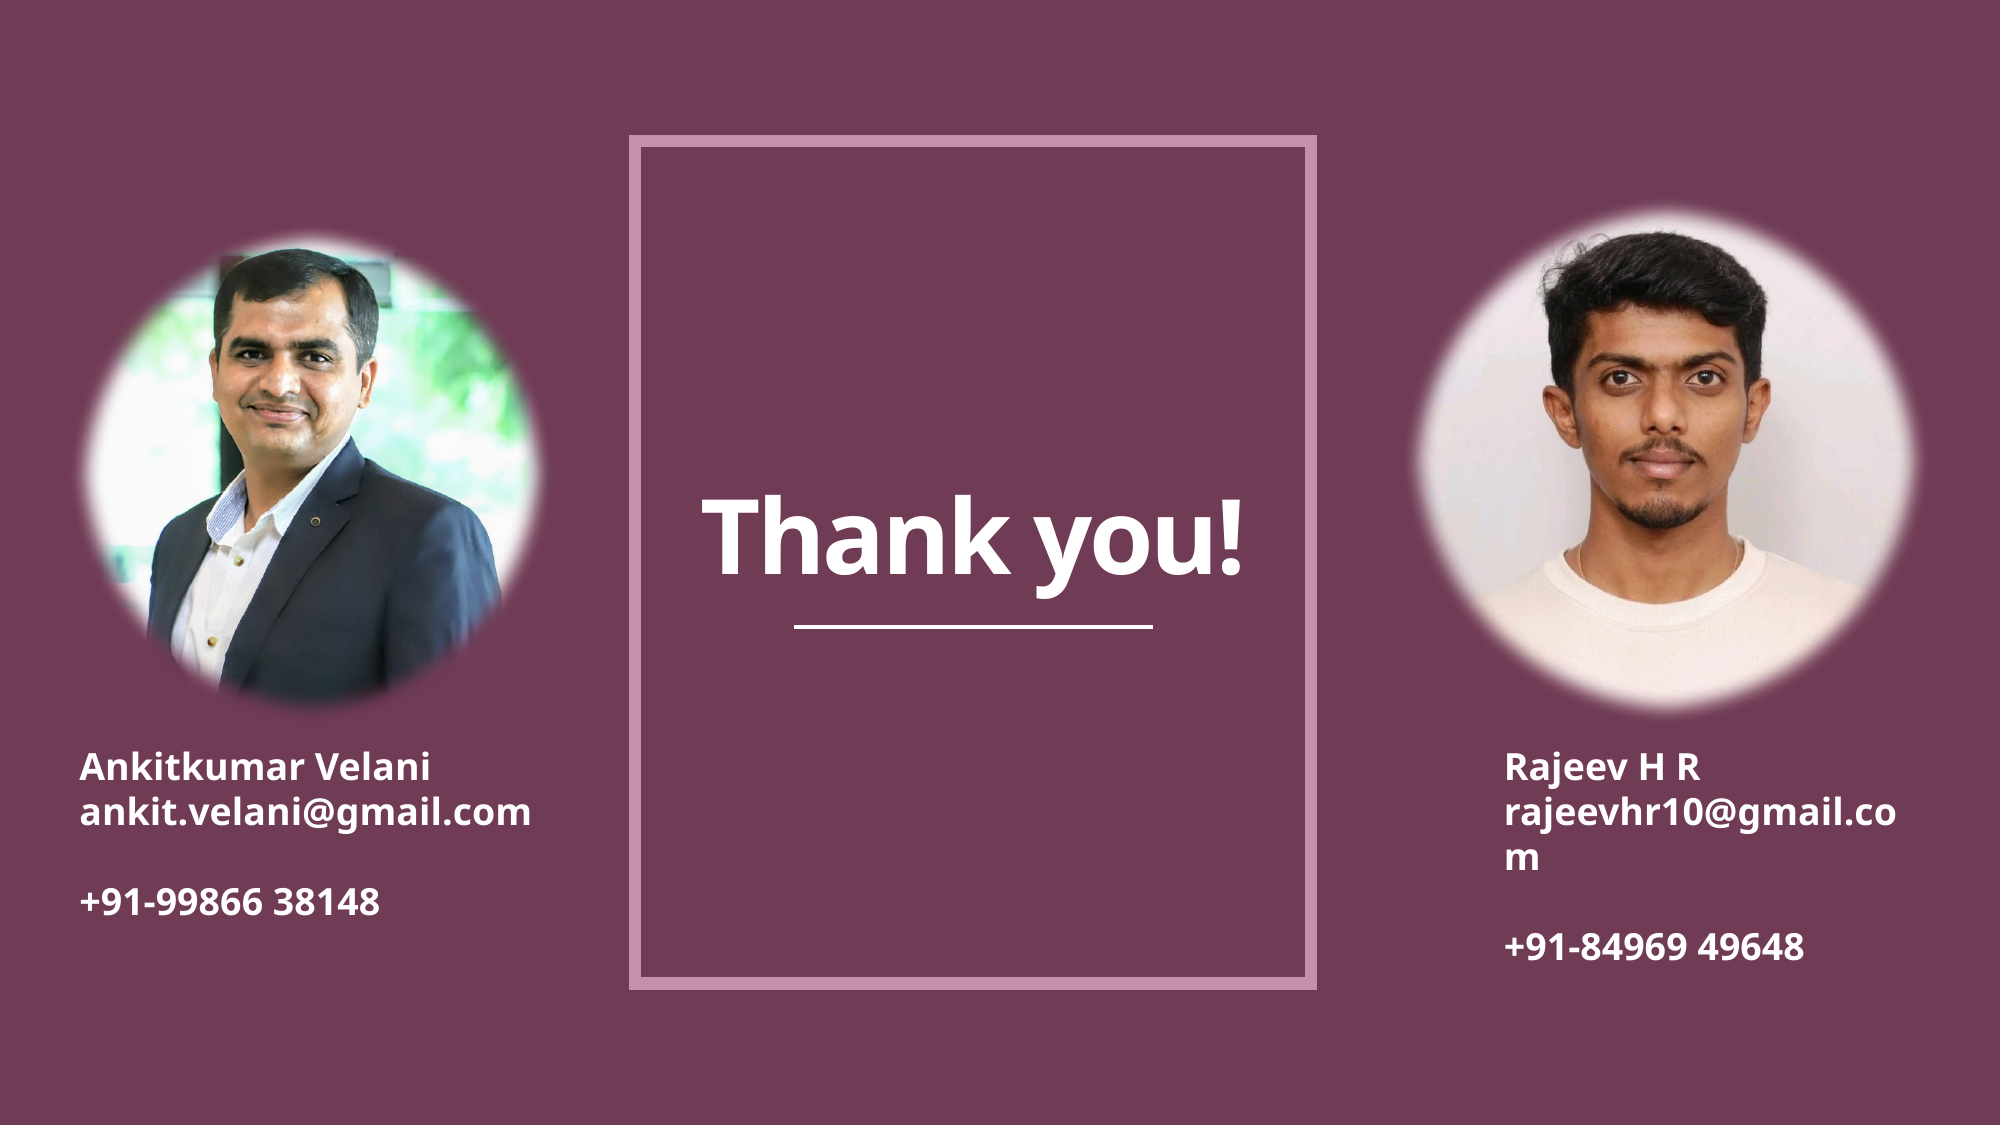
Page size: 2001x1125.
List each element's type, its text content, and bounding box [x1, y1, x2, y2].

picture [1400, 194, 1932, 726]
text_box Ankitkumar Velani ankit.velani@gmail.com +91-99866 38148 [64, 735, 548, 931]
title Thank you! [635, 476, 1312, 623]
text_box Rajeev H R rajeevhr10@gmail.com +91-84969 49648 [1489, 735, 1932, 976]
picture [67, 221, 556, 726]
